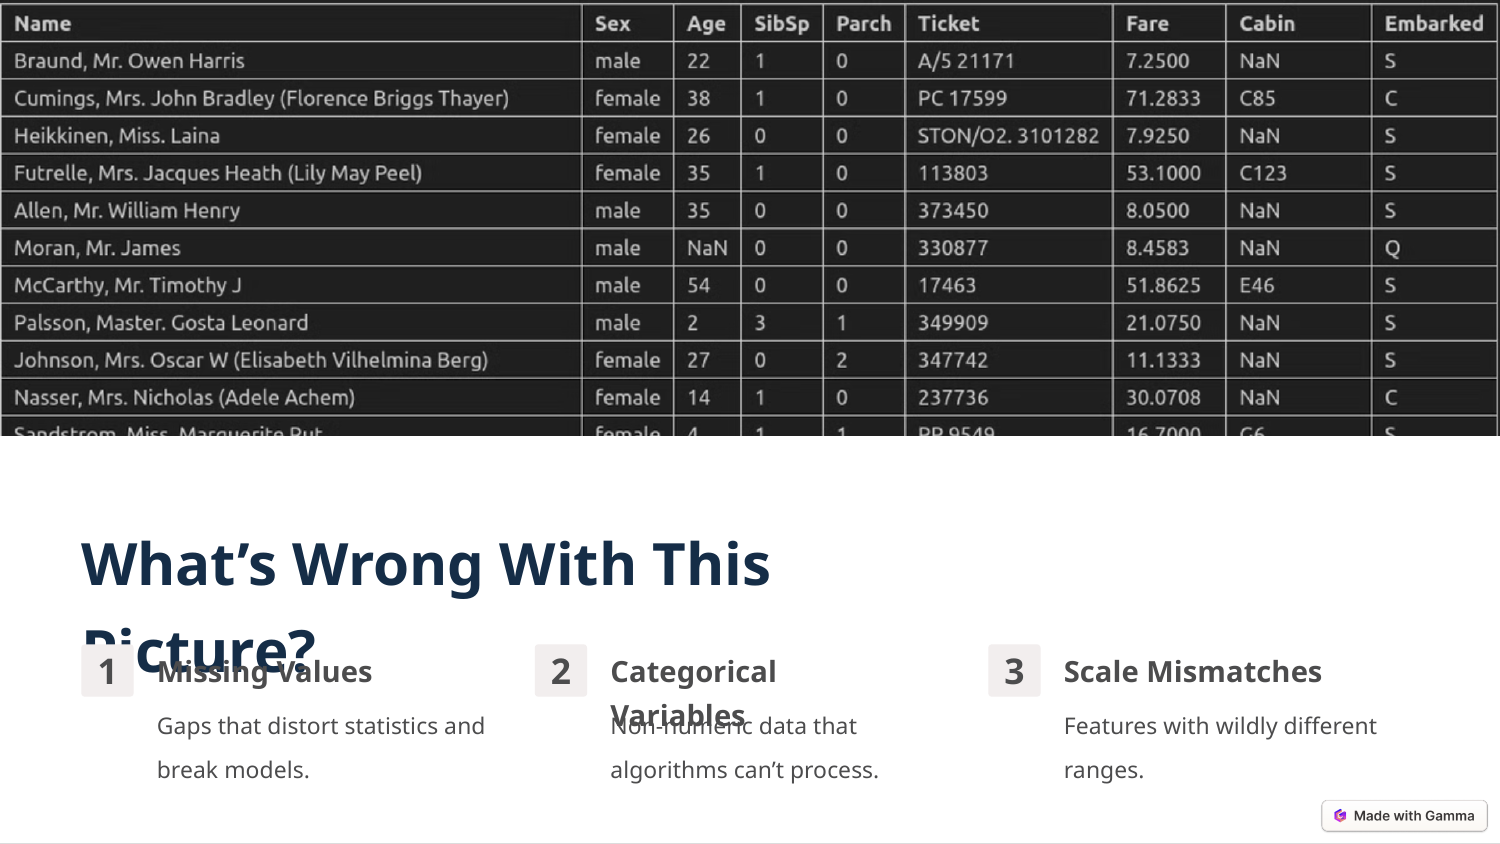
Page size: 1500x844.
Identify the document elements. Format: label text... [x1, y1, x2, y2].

text_box 3 [997, 648, 1032, 693]
text_box 1 [90, 648, 125, 693]
text_box Scale Mismatches [1063, 644, 1355, 681]
text_box Gaps that distort statistics and break models. [156, 694, 512, 769]
text_box Missing Values [156, 644, 448, 681]
text_box 2 [543, 648, 579, 693]
text_box [534, 644, 588, 697]
picture [1316, 794, 1493, 837]
text_box Non-numeric data that algorithms can’t process. [610, 694, 966, 769]
text_box What’s Wrong With This Picture? [81, 510, 959, 584]
text_box Categorical Variables [610, 644, 902, 681]
text_box [81, 644, 134, 697]
text_box [988, 644, 1041, 697]
picture [0, 0, 1500, 437]
text_box Features with wildly different ranges. [1063, 694, 1419, 769]
